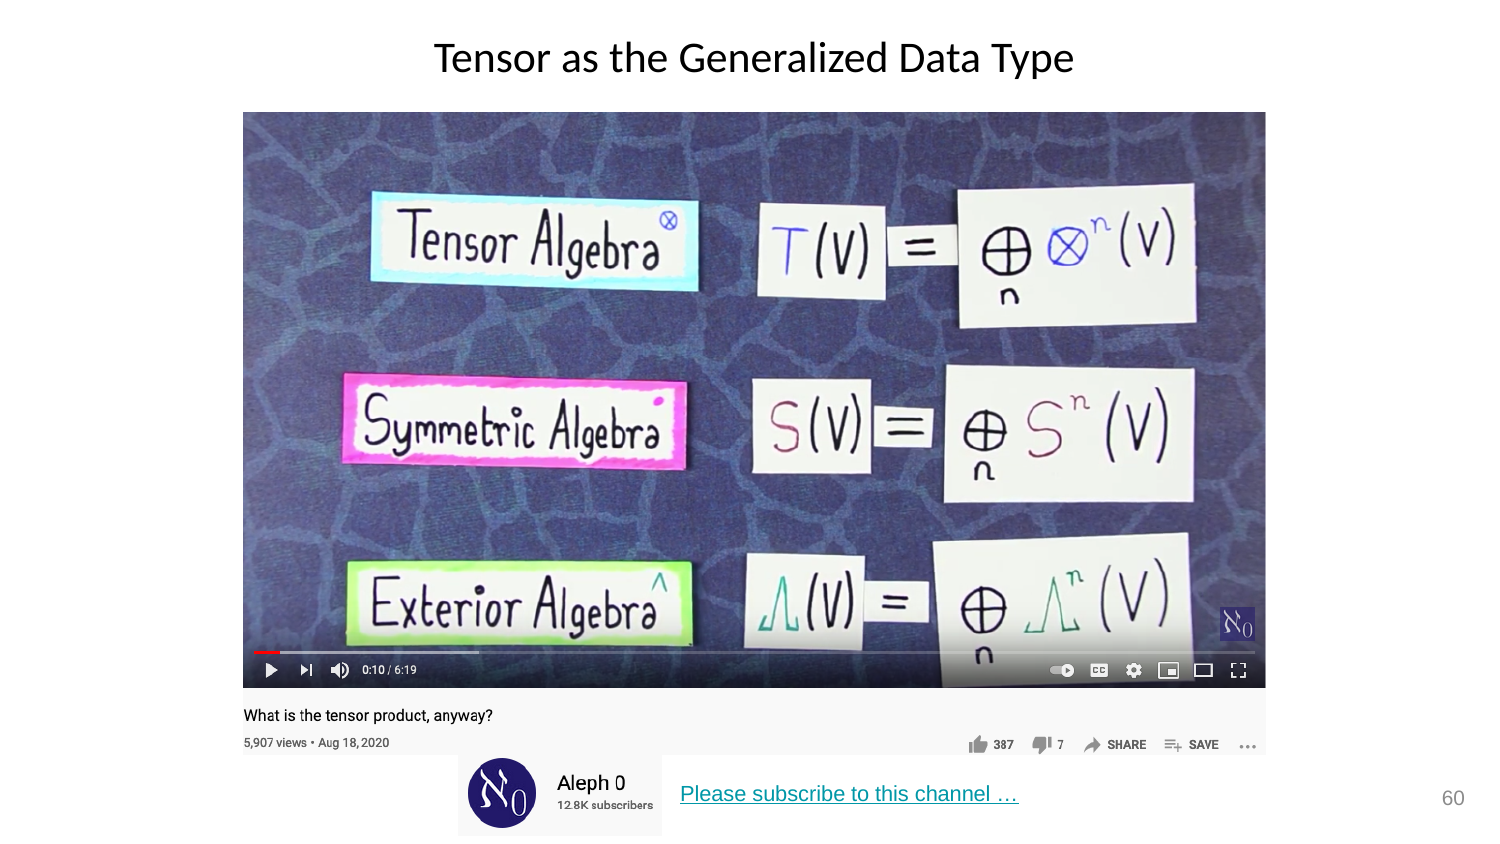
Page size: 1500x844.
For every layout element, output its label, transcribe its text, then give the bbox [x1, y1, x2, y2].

picture [242, 112, 1267, 836]
slide_number 60 [1389, 764, 1480, 830]
text_box Please subscribe to this channel … [666, 772, 1034, 814]
text_box Tensor as the Generalized Data Type [418, 21, 1091, 89]
